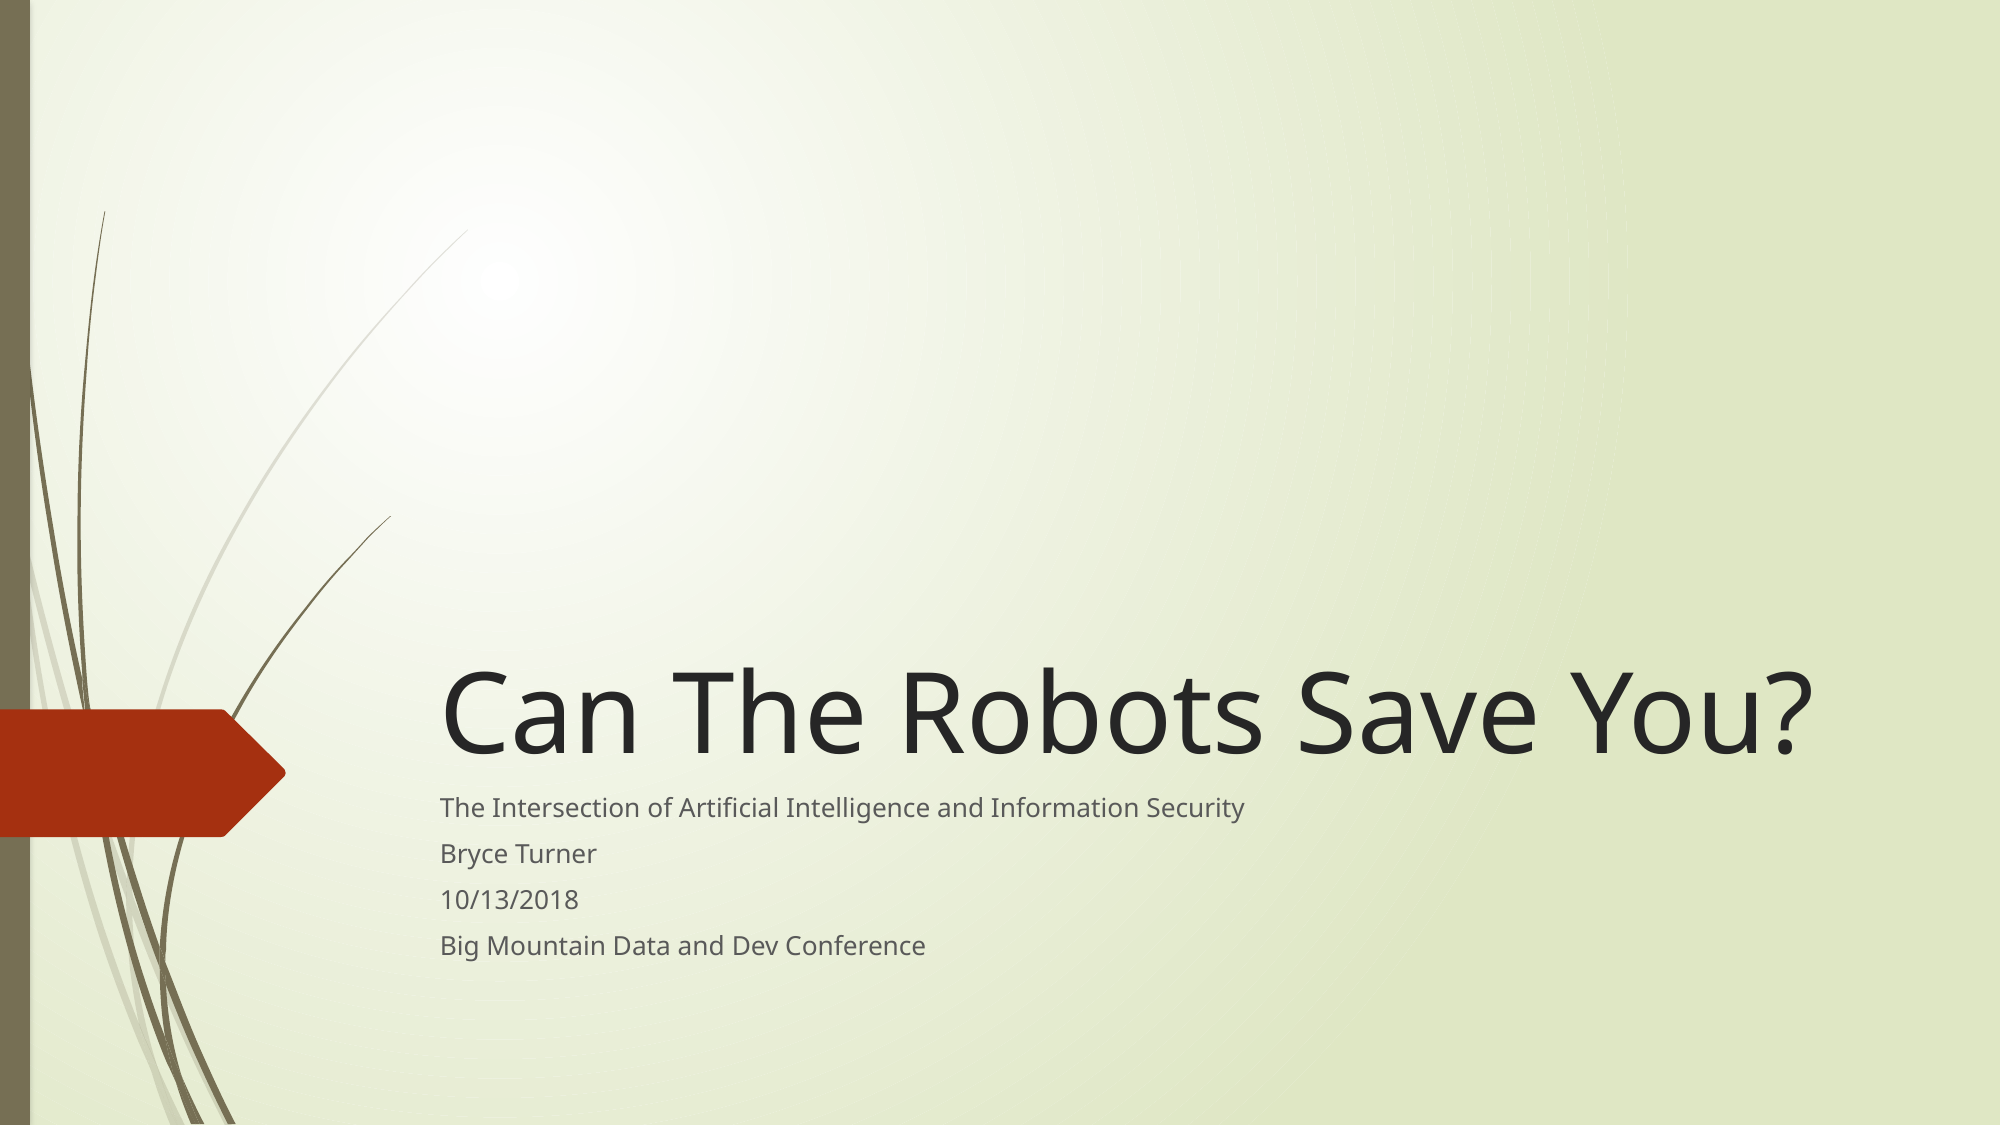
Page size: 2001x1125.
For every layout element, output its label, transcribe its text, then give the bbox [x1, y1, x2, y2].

title Can The Robots Save You? [424, 412, 1888, 783]
subtitle The Intersection of Artificial Intelligence and Information Security Bryce Turner 10/13/2018 Big Mountain Data and Dev Conference [424, 783, 1888, 969]
